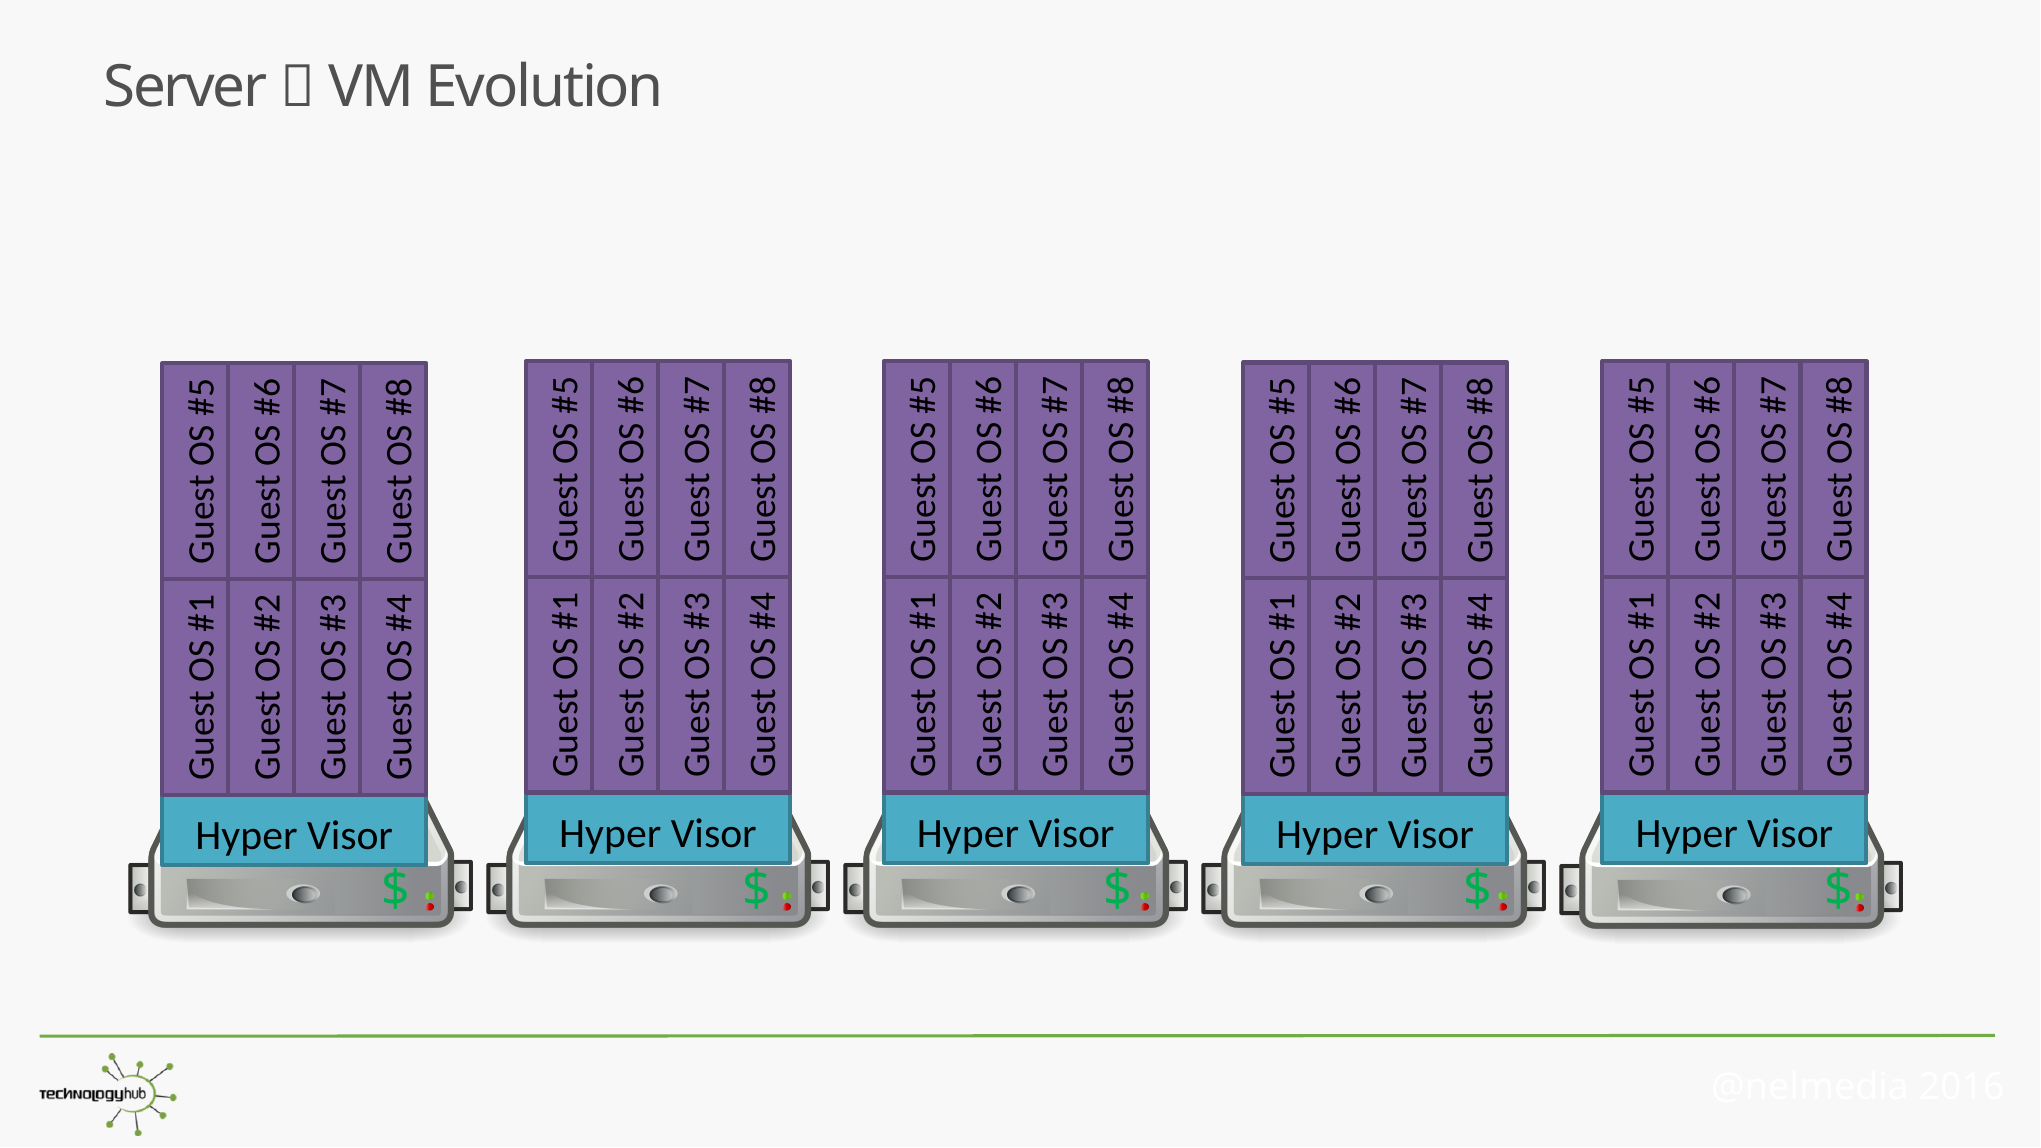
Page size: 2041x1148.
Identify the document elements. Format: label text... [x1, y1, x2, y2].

text_box Guest OS #4 [1441, 579, 1508, 689]
text_box Guest OS #8 [724, 361, 791, 577]
text_box Guest OS #3 [1734, 577, 1800, 690]
text_box Guest OS #2 [1668, 577, 1734, 690]
text_box Guest OS #2 [228, 579, 294, 689]
text_box Guest OS #1 [526, 577, 592, 689]
text_box Guest OS #7 [1734, 361, 1800, 577]
text_box Guest OS #2 [949, 577, 1015, 689]
text_box Guest OS #4 [1081, 577, 1148, 689]
text_box Guest OS #4 [1800, 577, 1867, 690]
text_box Guest OS #4 [724, 577, 791, 689]
text_box Guest OS #1 [1602, 577, 1668, 690]
text_box Guest OS #3 [1015, 577, 1081, 689]
text_box Guest OS #7 [658, 361, 724, 577]
text_box Guest OS #5 [1602, 361, 1668, 577]
text_box Guest OS #7 [1015, 361, 1081, 577]
text_box Guest OS #3 [294, 579, 360, 689]
text_box Guest OS #8 [1441, 362, 1508, 579]
text_box Guest OS #6 [949, 361, 1015, 577]
text_box Guest OS #5 [526, 361, 592, 577]
text_box Guest OS #8 [360, 363, 427, 579]
text_box Guest OS #6 [228, 363, 294, 579]
picture [20, 689, 1912, 1139]
text_box Server  VM Evolution [88, 48, 1162, 173]
text_box Guest OS #6 [1309, 362, 1375, 579]
text_box Guest OS #4 [360, 579, 427, 689]
text_box Guest OS #3 [1375, 579, 1441, 689]
text_box Guest OS #7 [294, 363, 360, 579]
text_box Guest OS #8 [1800, 361, 1867, 577]
text_box Guest OS #5 [883, 361, 949, 577]
text_box Guest OS #2 [592, 577, 658, 689]
text_box Guest OS #3 [658, 577, 724, 689]
text_box Guest OS #8 [1081, 361, 1148, 577]
text_box Guest OS #1 [1243, 579, 1309, 689]
text_box Guest OS #1 [162, 579, 228, 689]
text_box Guest OS #6 [1668, 361, 1734, 577]
text_box Guest OS #5 [1243, 362, 1309, 579]
text_box Guest OS #2 [1309, 579, 1375, 689]
text_box Guest OS #7 [1375, 362, 1441, 579]
text_box Guest OS #1 [883, 577, 949, 689]
text_box Guest OS #6 [592, 361, 658, 577]
text_box Guest OS #5 [162, 363, 228, 579]
